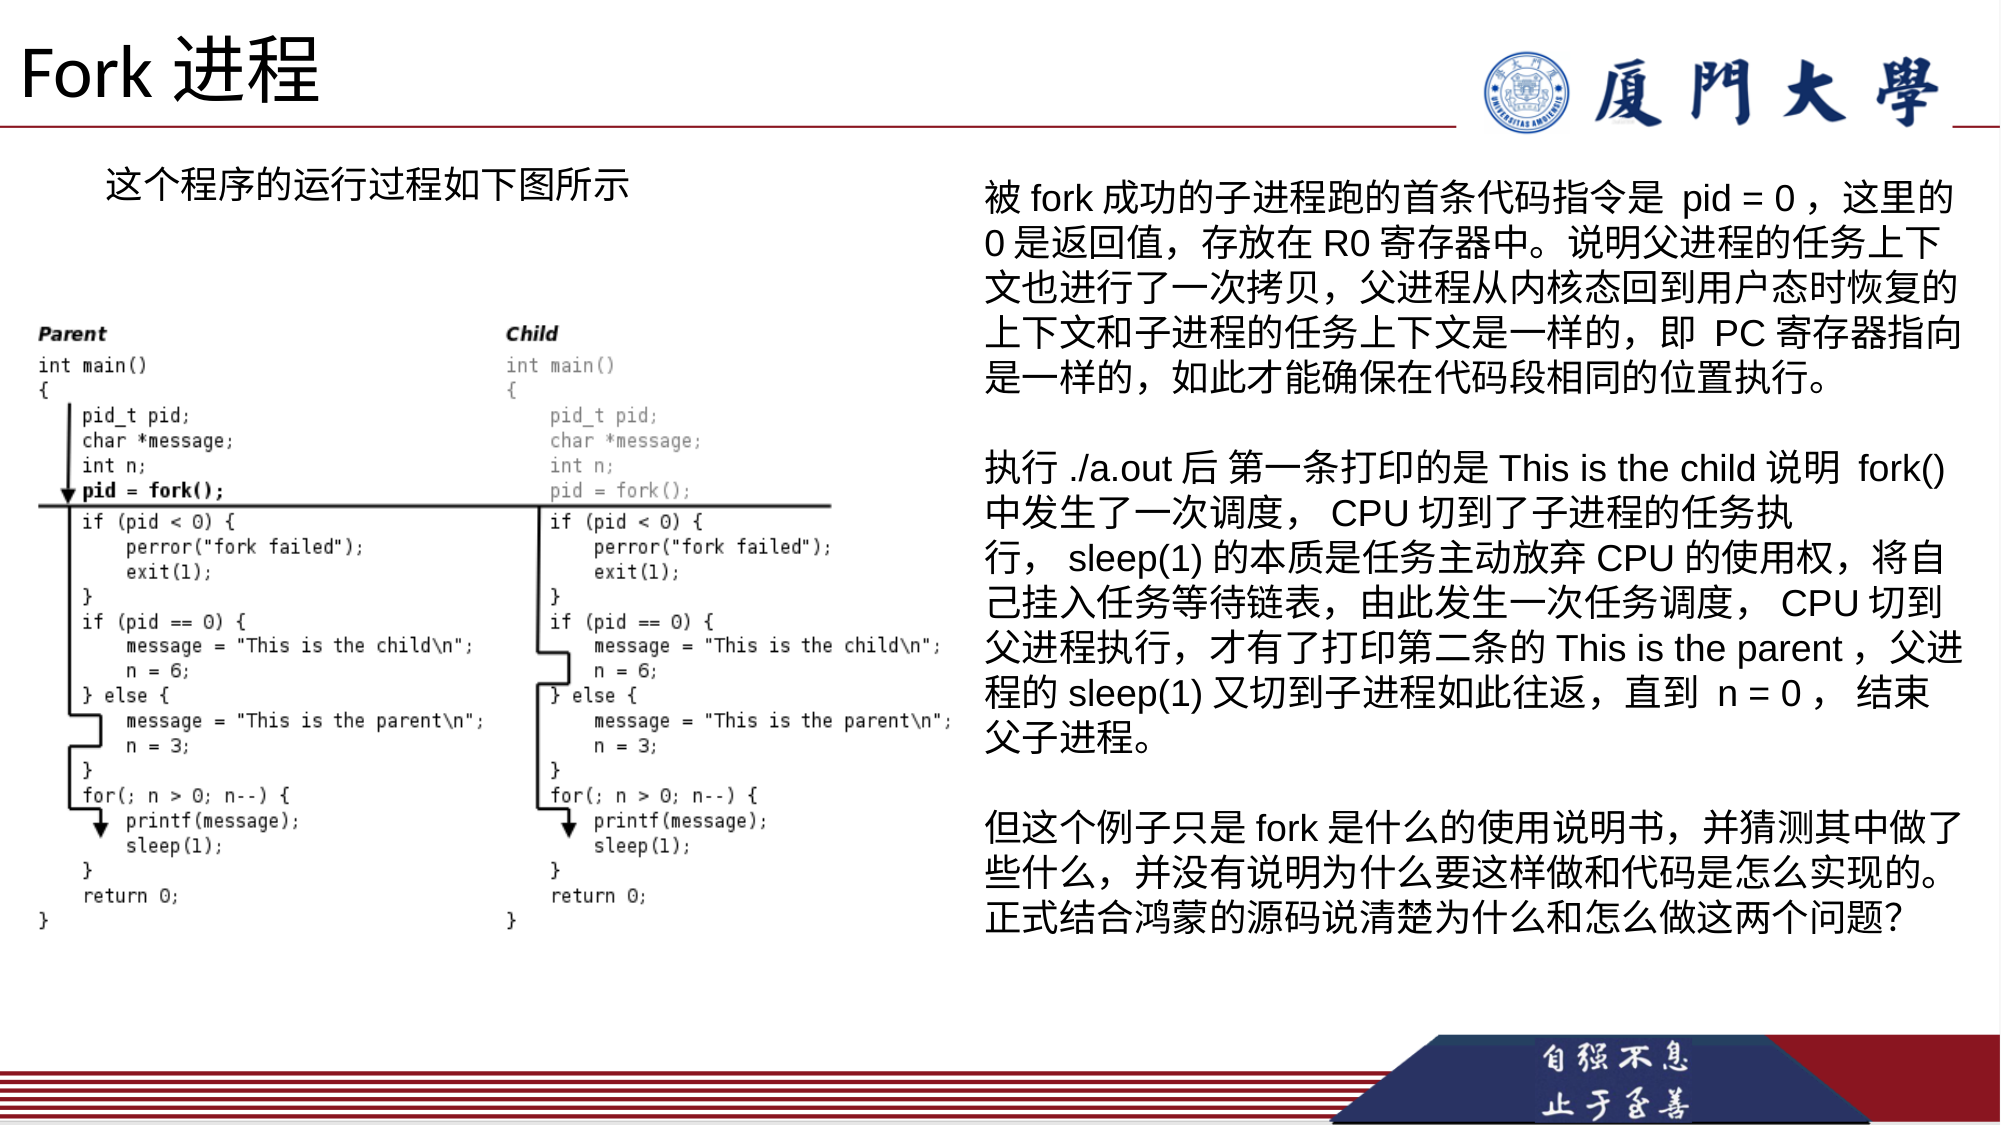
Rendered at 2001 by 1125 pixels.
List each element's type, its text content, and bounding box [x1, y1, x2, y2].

title Fork进程 [5, 11, 1752, 125]
text_box 这个程序的运行过程如下图所示 [90, 153, 1768, 214]
text_box 被fork成功的子进程跑的首条代码指令是 pid = 0，这里的0是返回值，存放在R0寄存器中。说明父进程的任务上下文也进行了一次拷贝，父进程从内核态回到用户态时恢复的上下文和子进程的任务上下文是一样的，即 PC寄存器指向是一样的，如此才能确保在代码段相同的位置执行。 执行./a.out后 第一条打印的是This is the child说明 fork()中发生了一次调度，CPU切到了子进程的任务执行，sleep(1)的本质是任务主动放弃CPU的使用权，将自己挂入任务等待链表，由此发生一次任务调度，CPU切到父进程执行，才有了打印第二条的This is the parent，父进程的sleep(1)又切到子进程如此往返，直到 n = 0， 结束父子进程。 但这个例子只是fork是什么的使用说明书，并猜测其中做了些什么，并没有说明为什么要这样做和代码是怎么实现的。 正式结合鸿蒙的源码说清楚为什么和怎么做这两个问题？ [969, 166, 1982, 947]
picture [0, 0, 2001, 1125]
